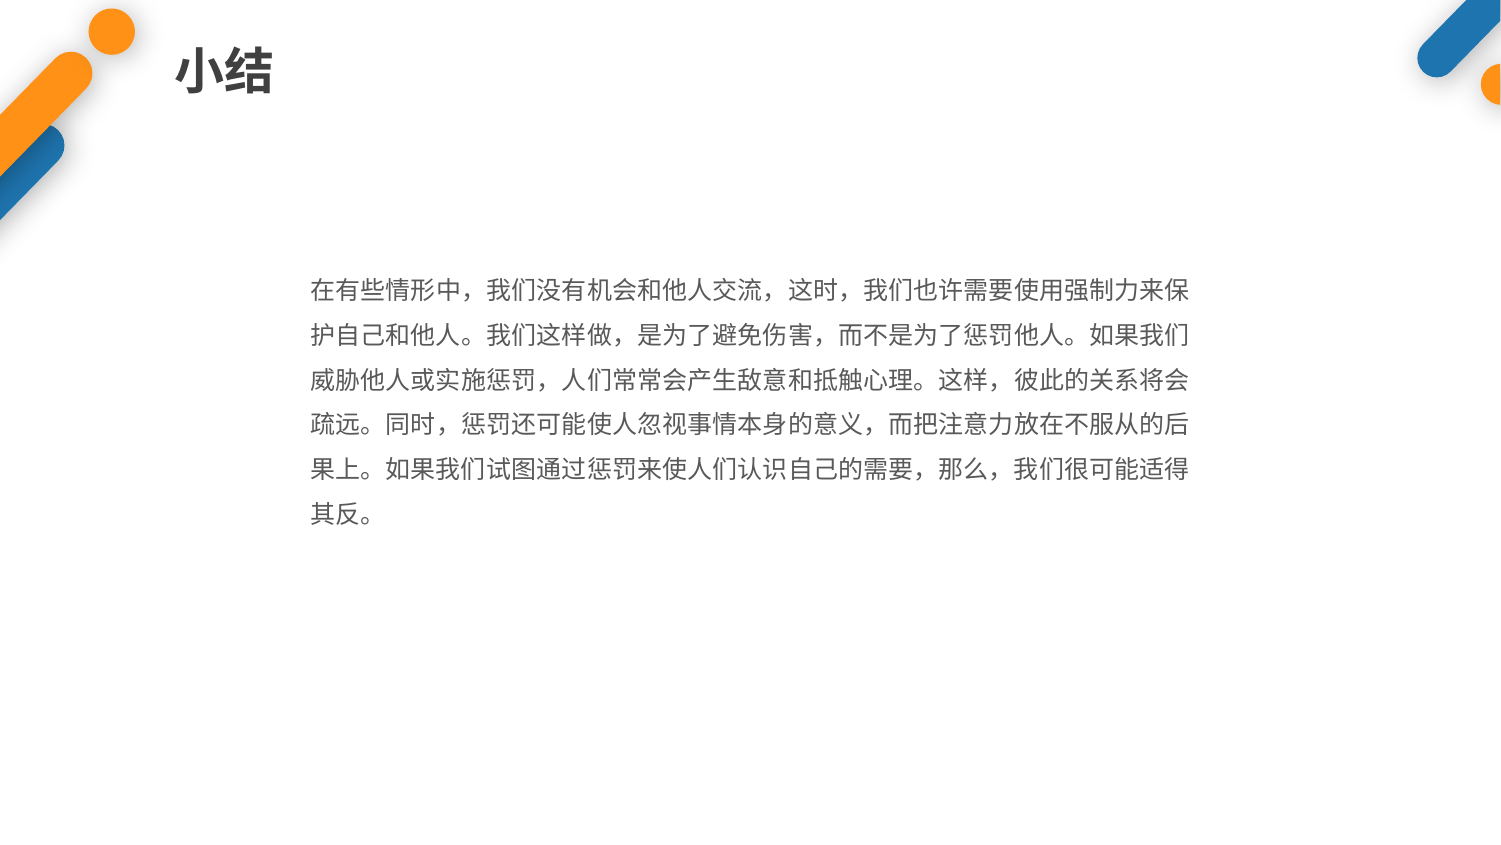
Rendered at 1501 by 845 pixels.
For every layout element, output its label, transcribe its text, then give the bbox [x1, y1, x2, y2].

text_box 在有些情形中，我们没有机会和他人交流，这时，我们也许需要使用强制力来保护自己和他人。我们这样做，是为了避免伤害，而不是为了惩罚他人。如果我们威胁他人或实施惩罚，人们常常会产生敌意和抵触心理。这样，彼此的关系将会疏远。同时，惩罚还可能使人忽视事情本身的意义，而把注意力放在不服从的后果上。如果我们试图通过惩罚来使人们认识自己的需要，那么，我们很可能适得其反。 [295, 252, 1205, 537]
text_box 小结 [159, 32, 1046, 108]
